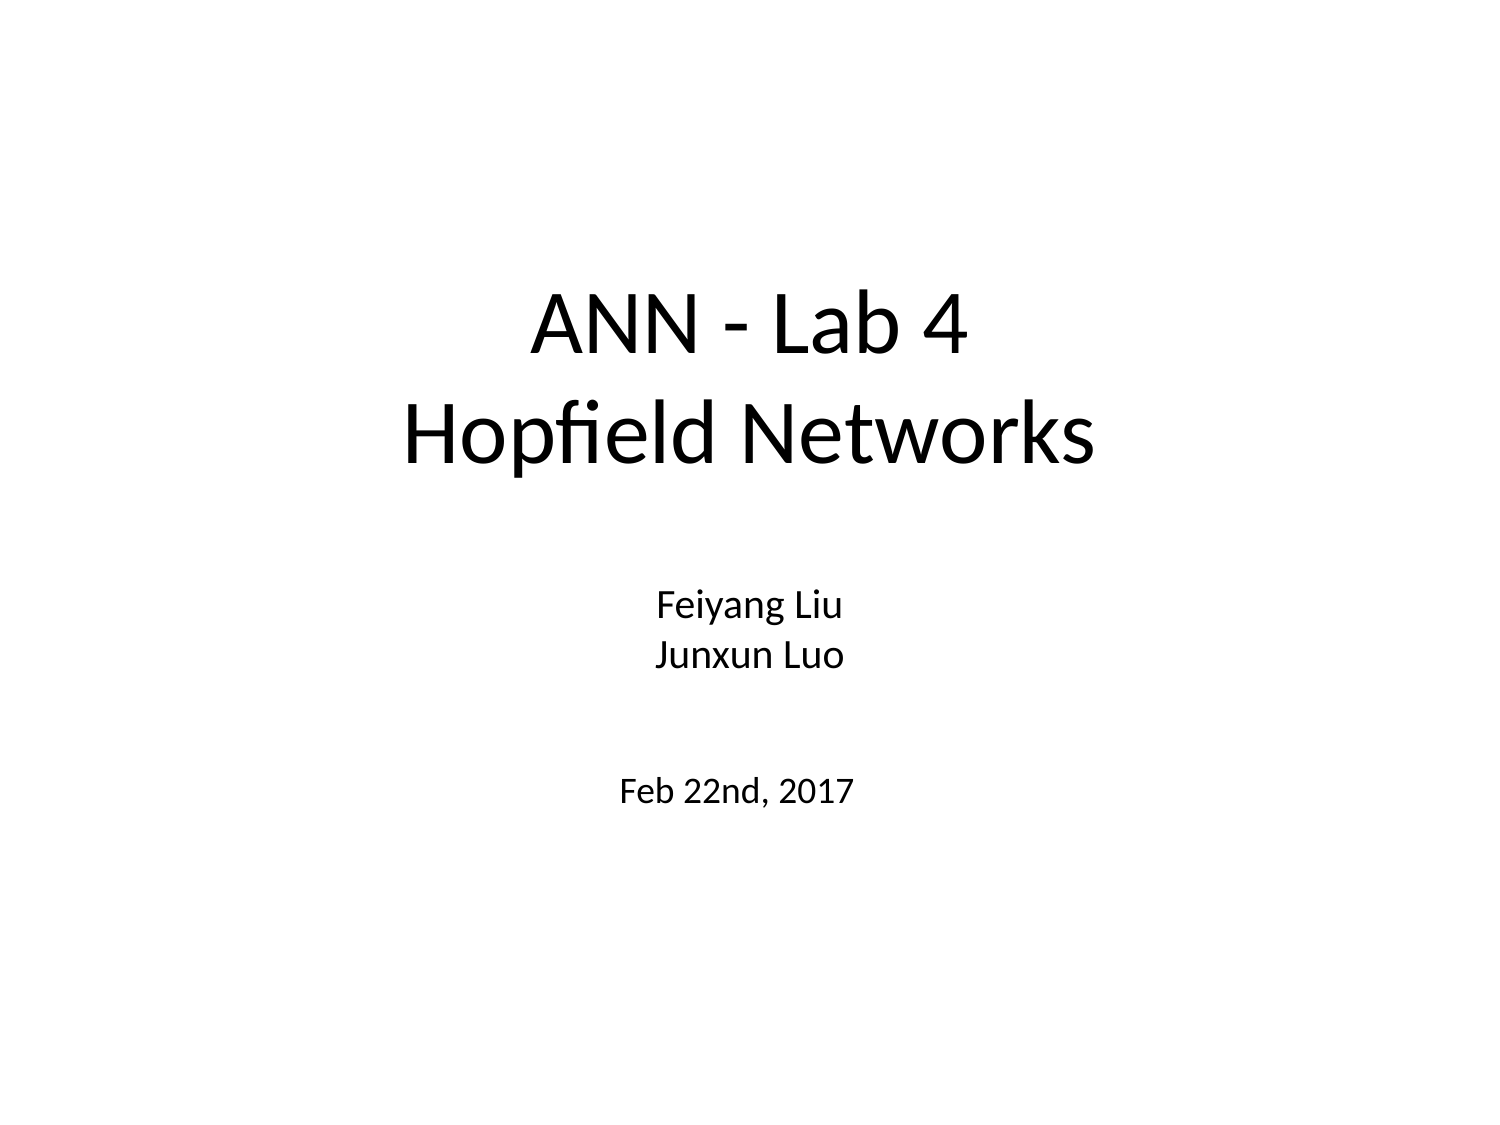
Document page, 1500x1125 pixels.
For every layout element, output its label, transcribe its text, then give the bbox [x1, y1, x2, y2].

text_box Feb 22nd, 2017 [230, 758, 1202, 819]
title ANN - Lab 4 Hopfield Networks [112, 251, 1388, 493]
text_box Feiyang Liu Junxun Luo [264, 569, 1236, 685]
